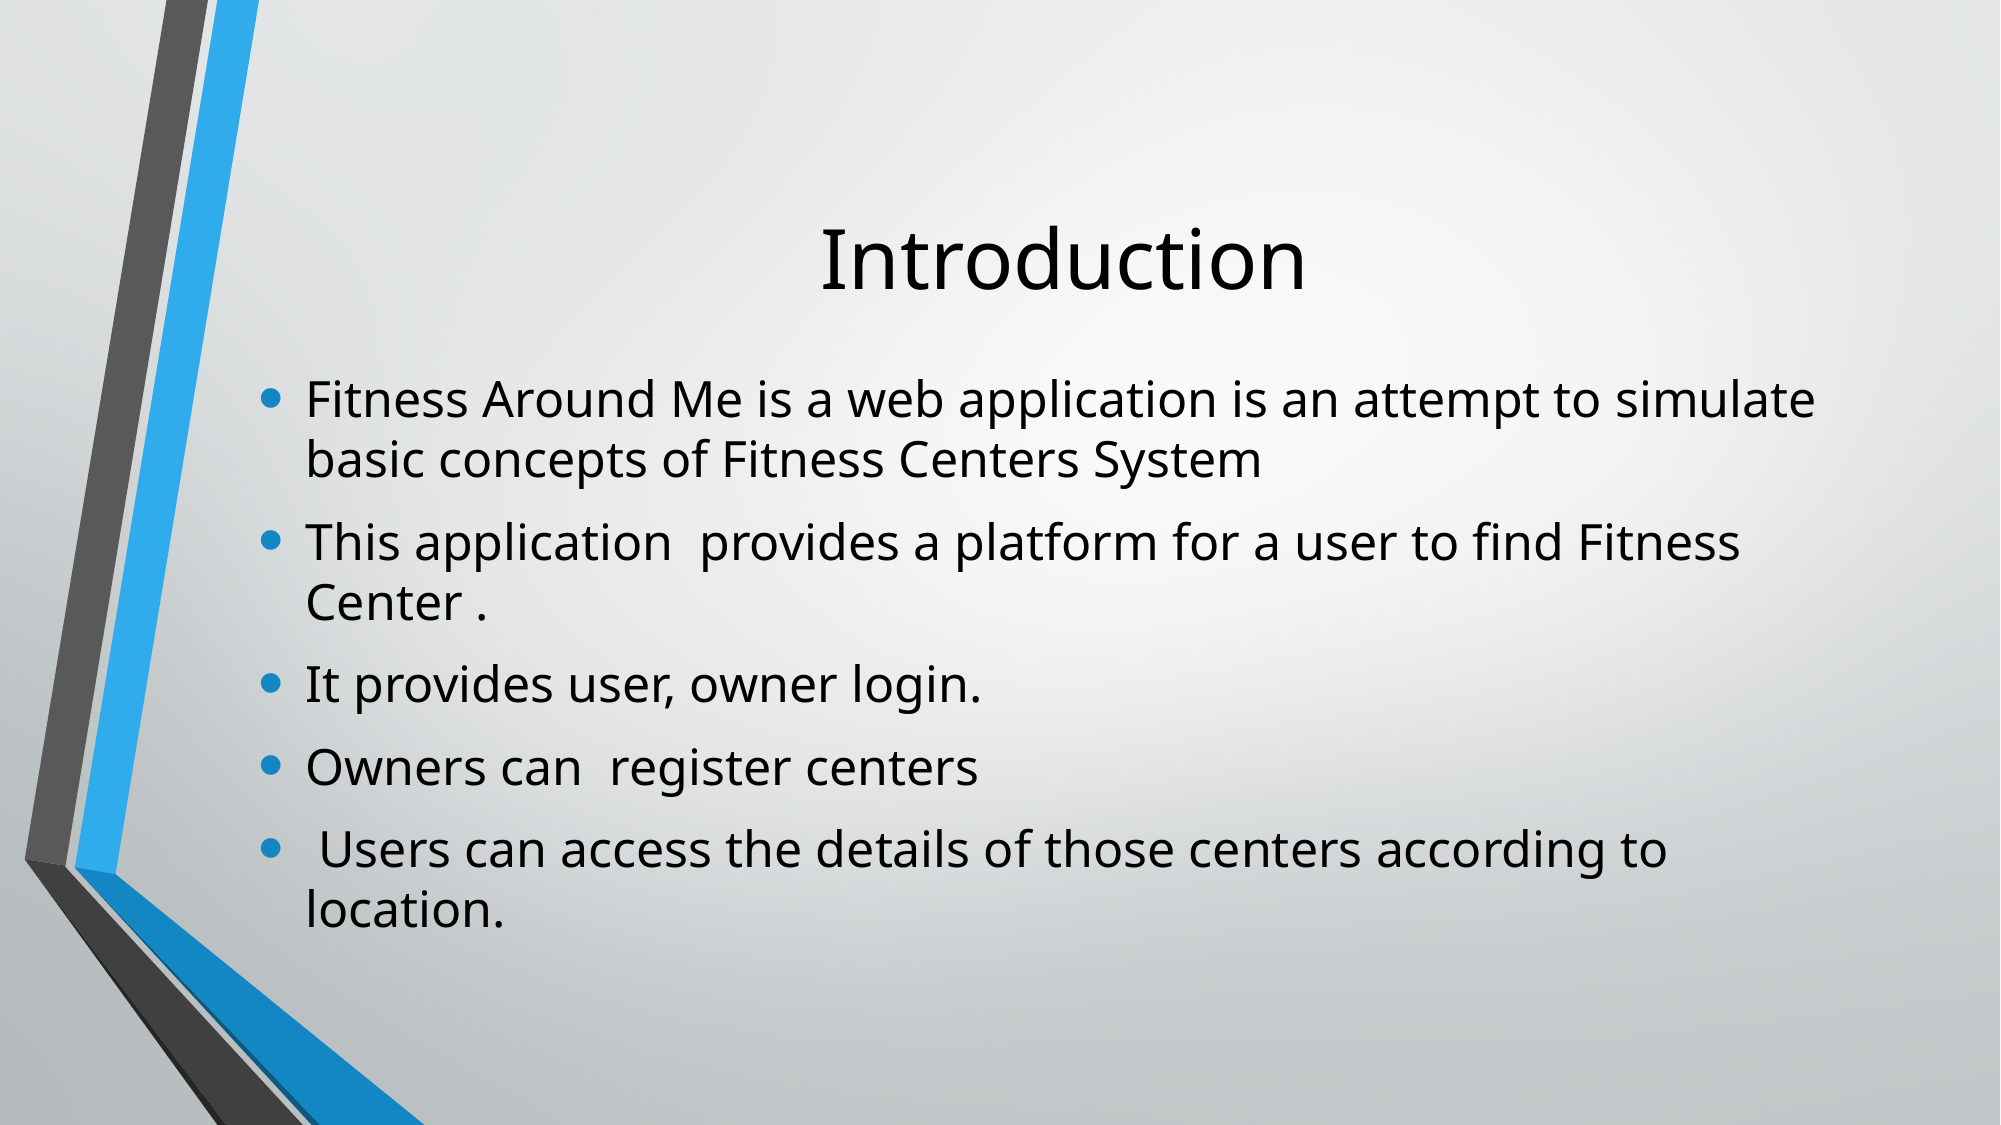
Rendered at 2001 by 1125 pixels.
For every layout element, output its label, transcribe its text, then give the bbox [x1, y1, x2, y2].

title Introduction [243, 112, 1887, 400]
list Fitness Around Me is a web application is an attempt to simulate basic concepts of Fitness Centers System This application provides a platform for a user to find Fitness Center . It provides user, owner login. Owners can register centers Users can access the details of those centers according to location. [243, 437, 1887, 950]
